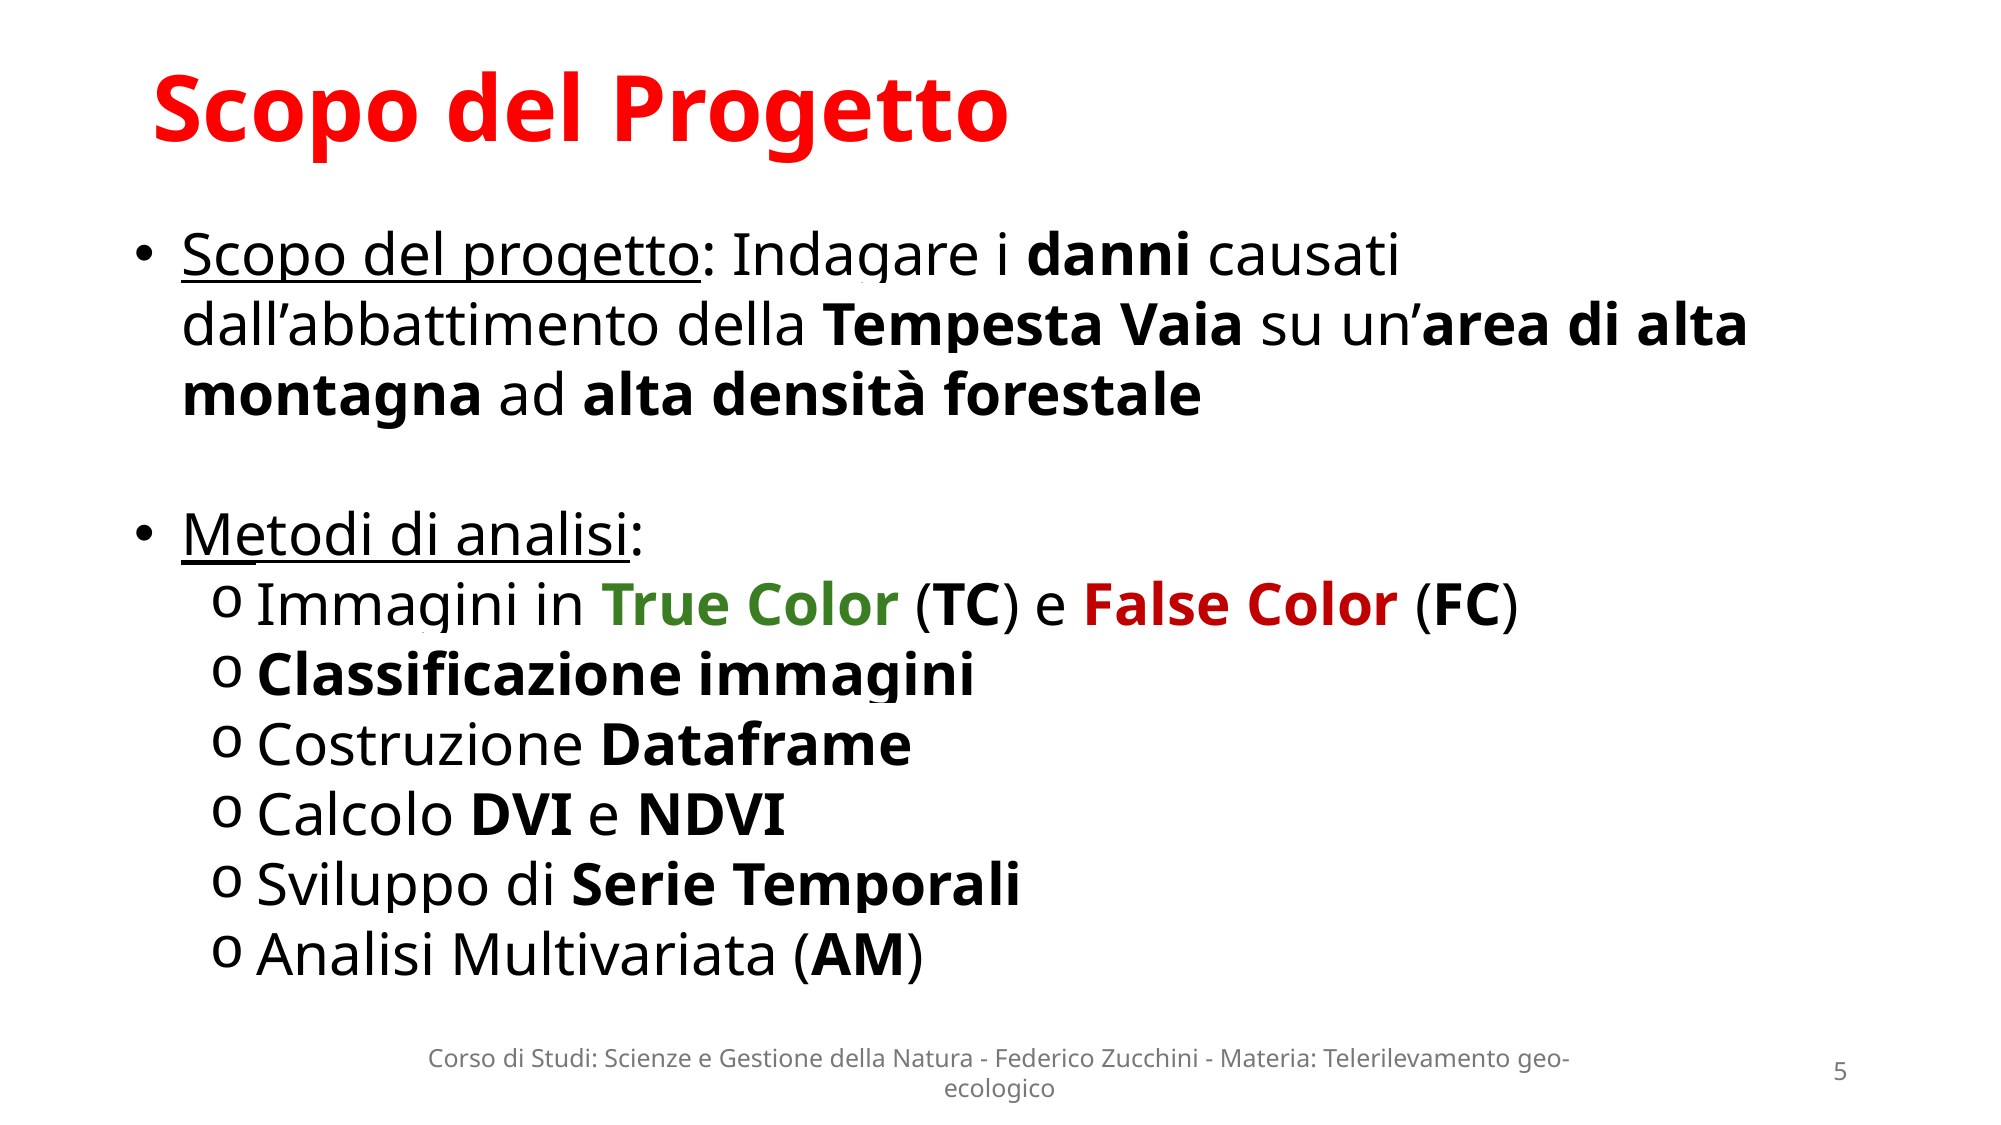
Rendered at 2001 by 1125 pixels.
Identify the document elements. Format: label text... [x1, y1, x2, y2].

footer Corso di Studi: Scienze e Gestione della Natura - Federico Zucchini - Materia: Telerilevamento geo-ecologico [369, 1042, 1630, 1103]
text_box Scopo del progetto: Indagare i danni causati dall’abbattimento della Tempesta Vaia su un’area di alta montagna ad alta densità forestale Metodi di analisi: Immagini in True Color (TC) e False Color (FC) Classificazione immagini Costruzione Dataframe Calcolo DVI e NDVI Sviluppo di Serie Temporali Analisi Multivariata (AM) [119, 209, 1881, 995]
title Scopo del Progetto [137, 53, 1863, 170]
slide_number 5 [1630, 1042, 1863, 1103]
